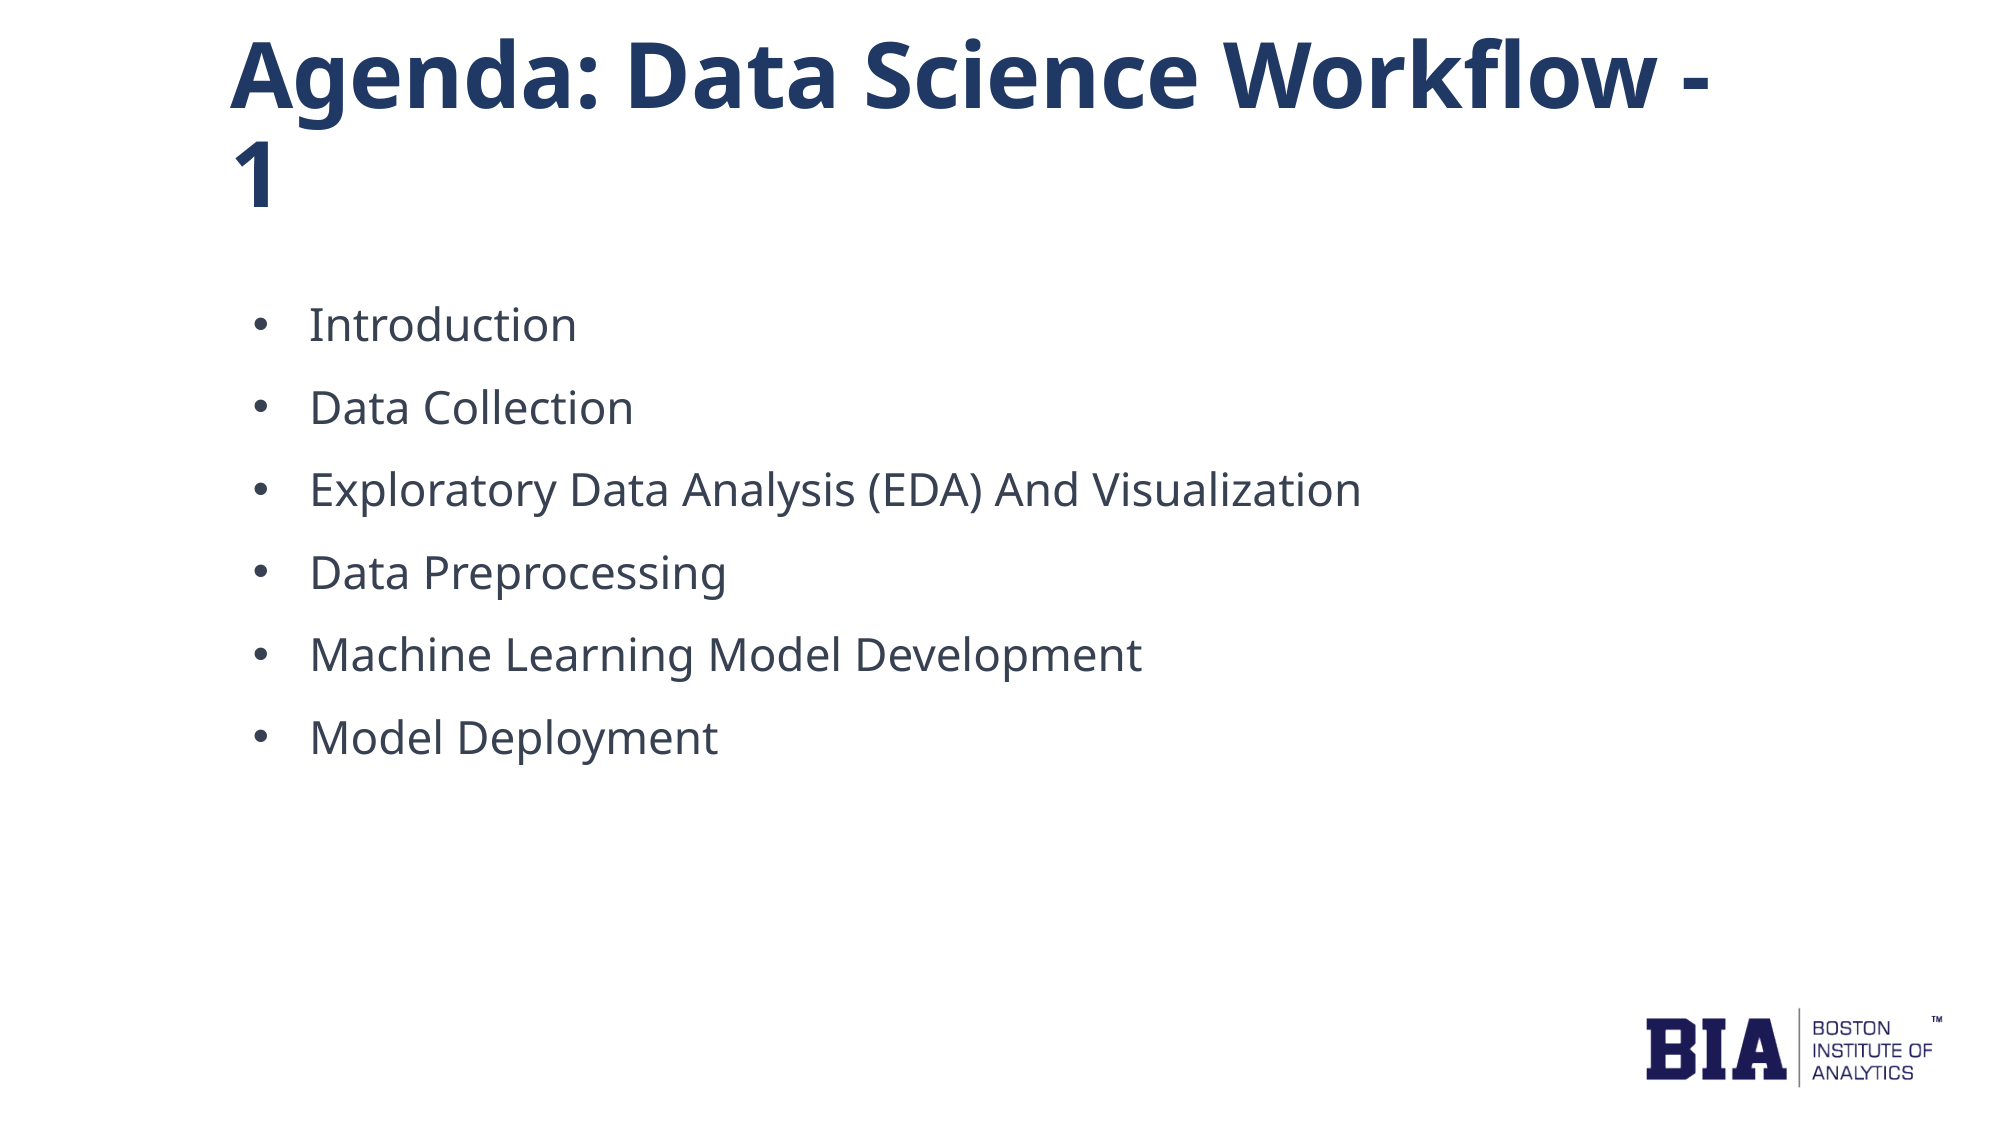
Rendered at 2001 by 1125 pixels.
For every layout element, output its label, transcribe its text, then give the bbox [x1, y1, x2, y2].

text_box Introduction Data Collection Exploratory Data Analysis (EDA) And Visualization Data Preprocessing Machine Learning Model Development Model Deployment [237, 261, 1648, 771]
text_box Agenda: Data Science Workflow - 1 [228, 26, 1772, 227]
picture [1624, 1000, 1957, 1095]
